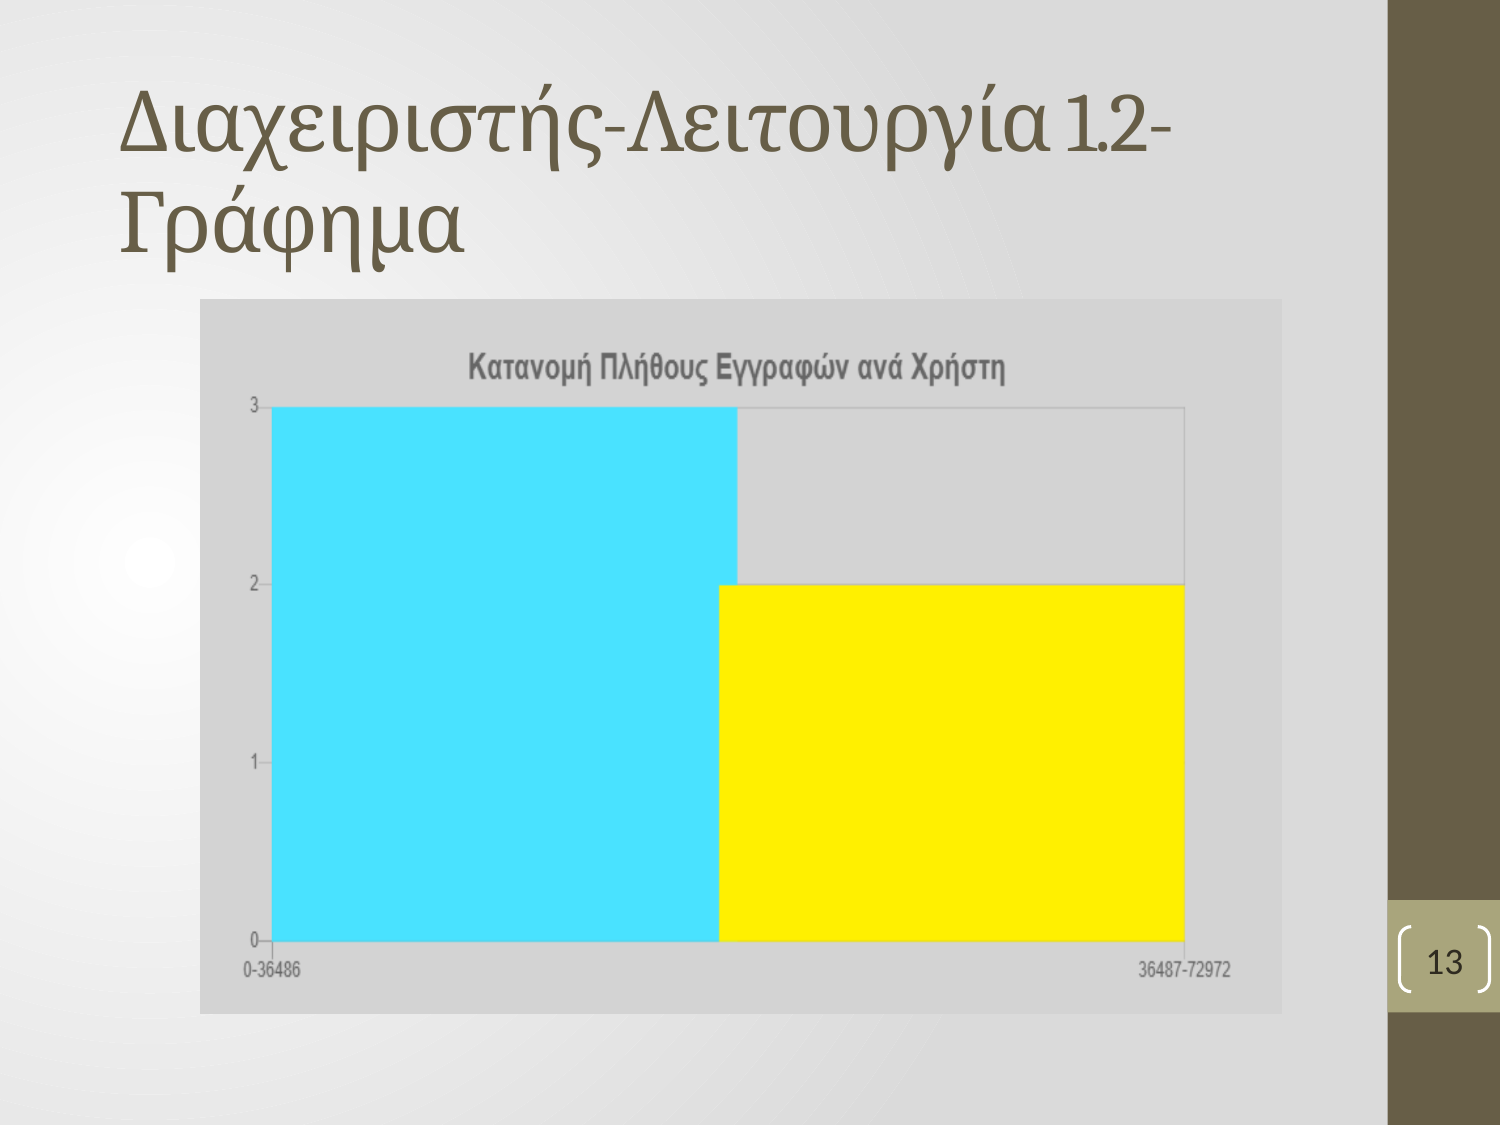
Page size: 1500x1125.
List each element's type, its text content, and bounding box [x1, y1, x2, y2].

slide_number 13 [1397, 925, 1492, 994]
picture [199, 298, 1282, 1014]
title Διαχειριστής-Λειτουργία 1.2-Γράφημα [103, 59, 1397, 278]
